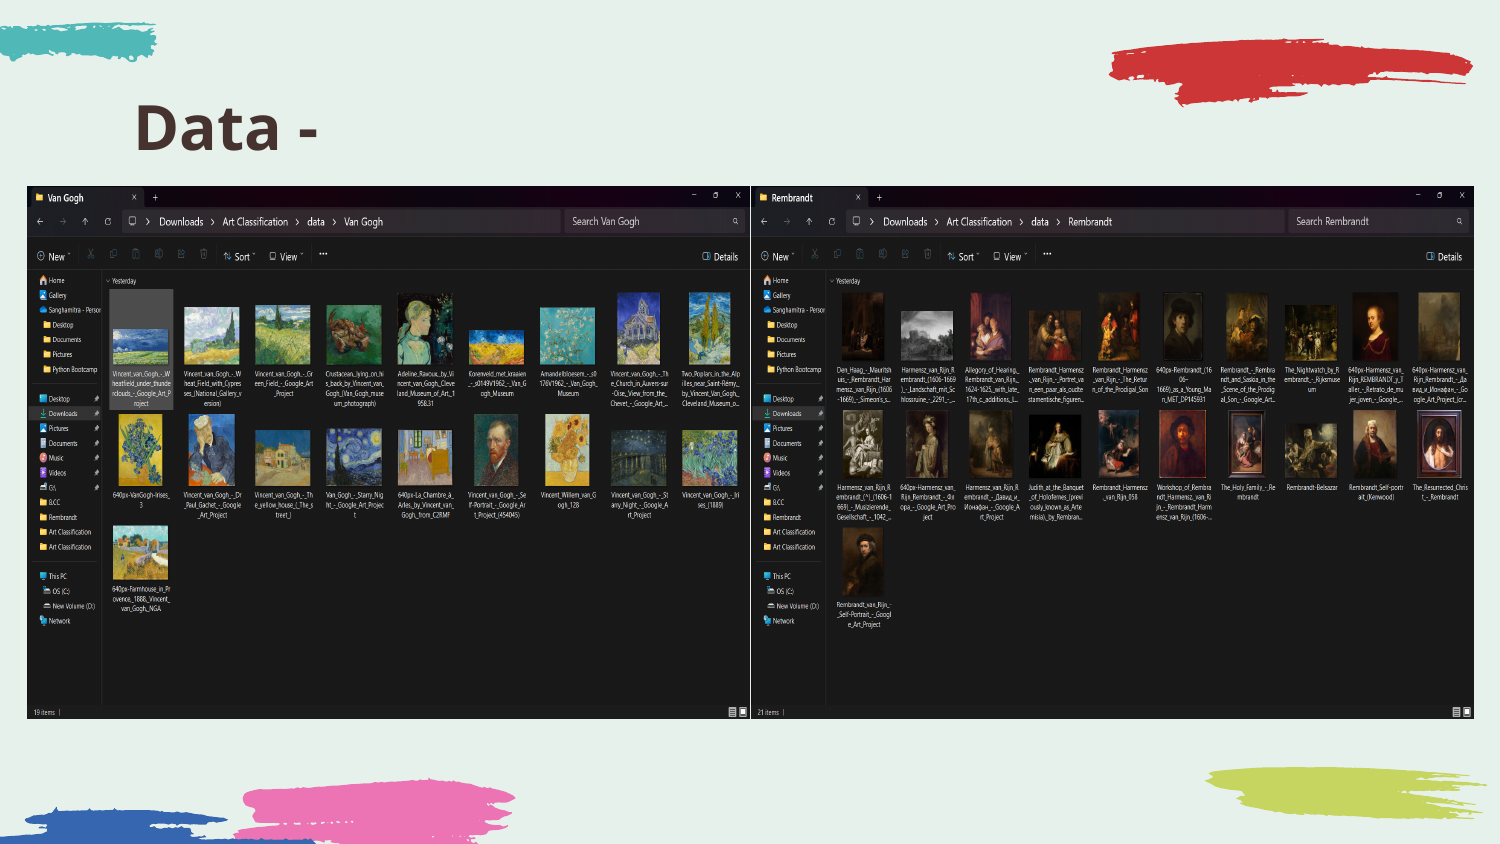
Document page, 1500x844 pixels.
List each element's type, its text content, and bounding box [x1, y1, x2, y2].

text_box [1204, 767, 1488, 820]
title Data - [118, 72, 1383, 184]
text_box [1108, 38, 1474, 108]
picture [27, 185, 1474, 719]
